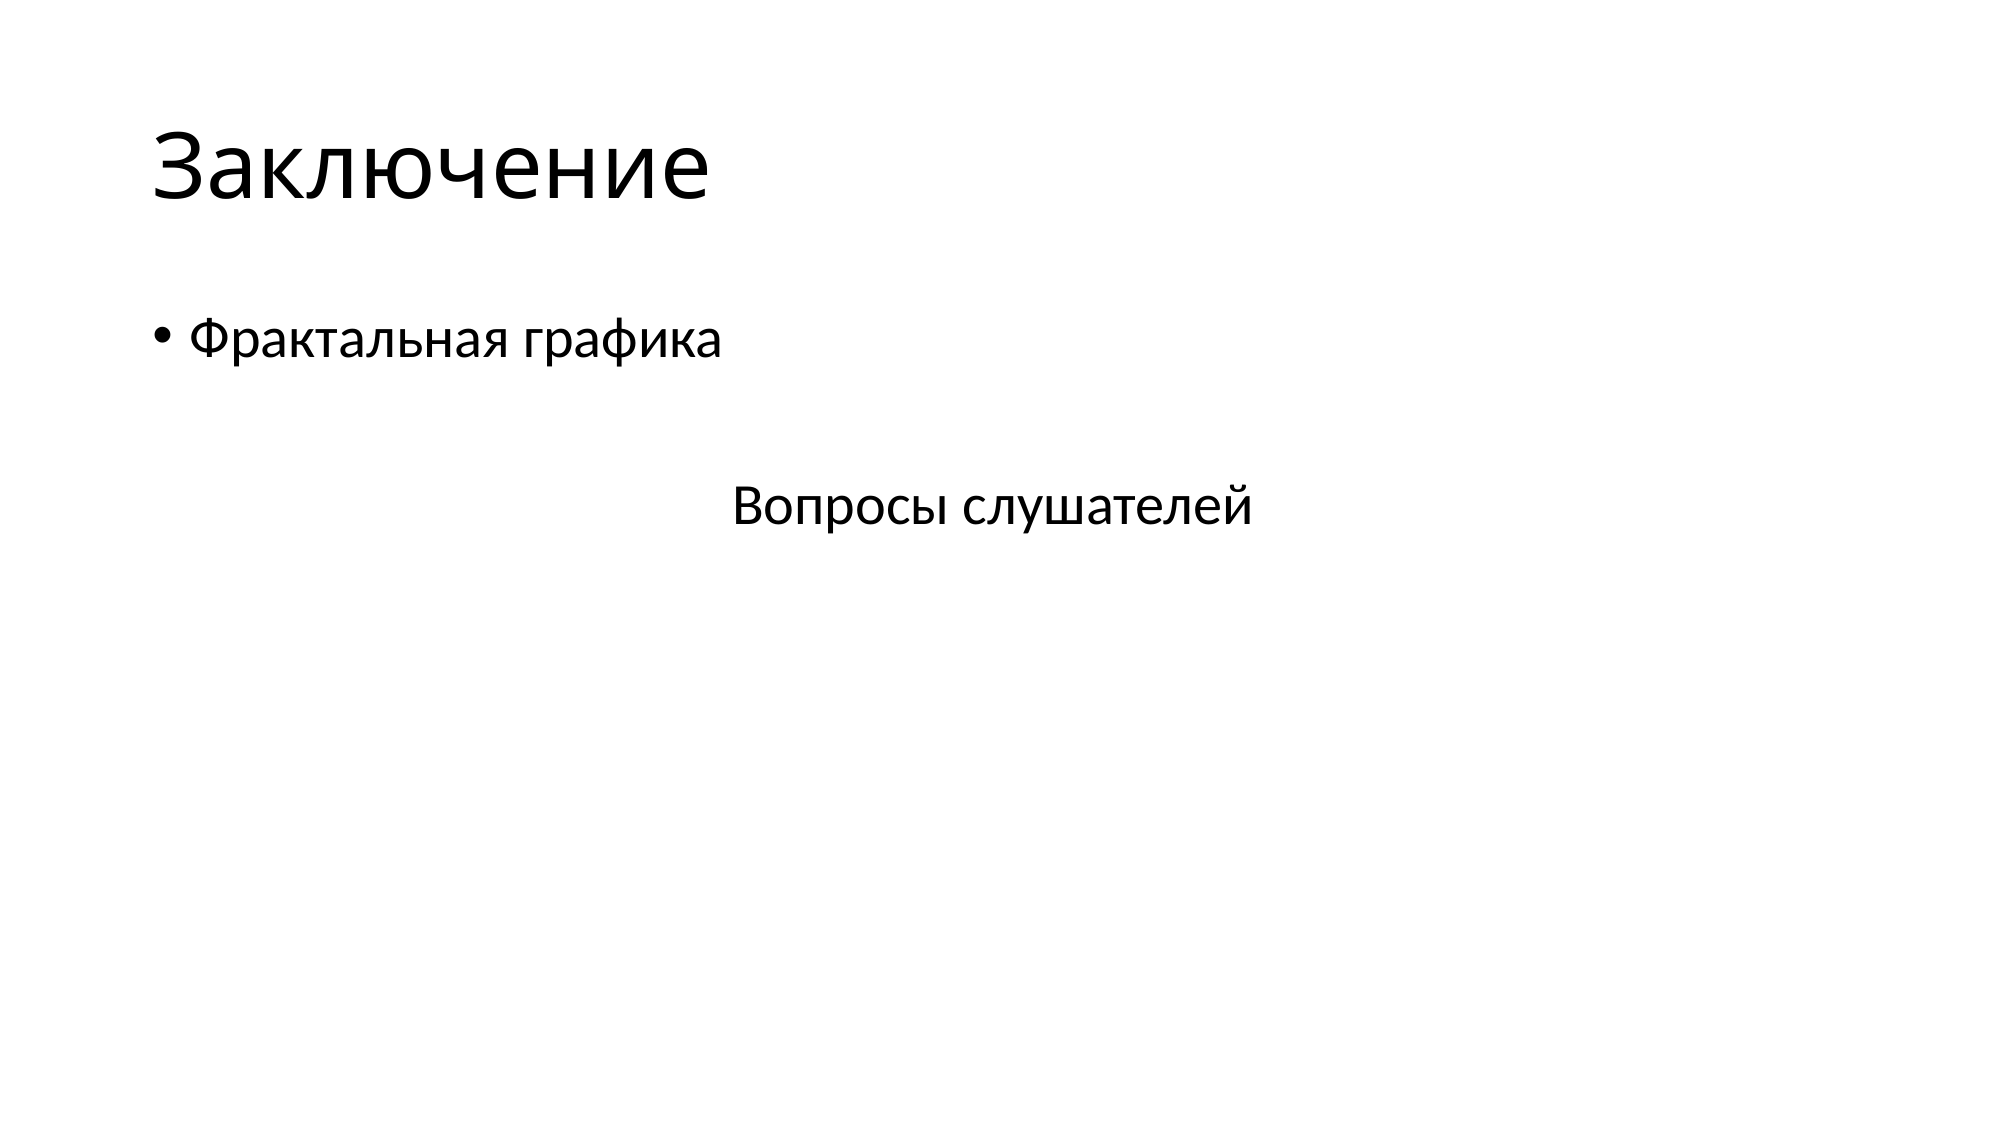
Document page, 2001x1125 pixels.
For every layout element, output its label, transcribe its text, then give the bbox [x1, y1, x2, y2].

list Фрактальная графика Вопросы слушателей [137, 299, 1863, 1014]
title Заключение [137, 59, 1863, 278]
